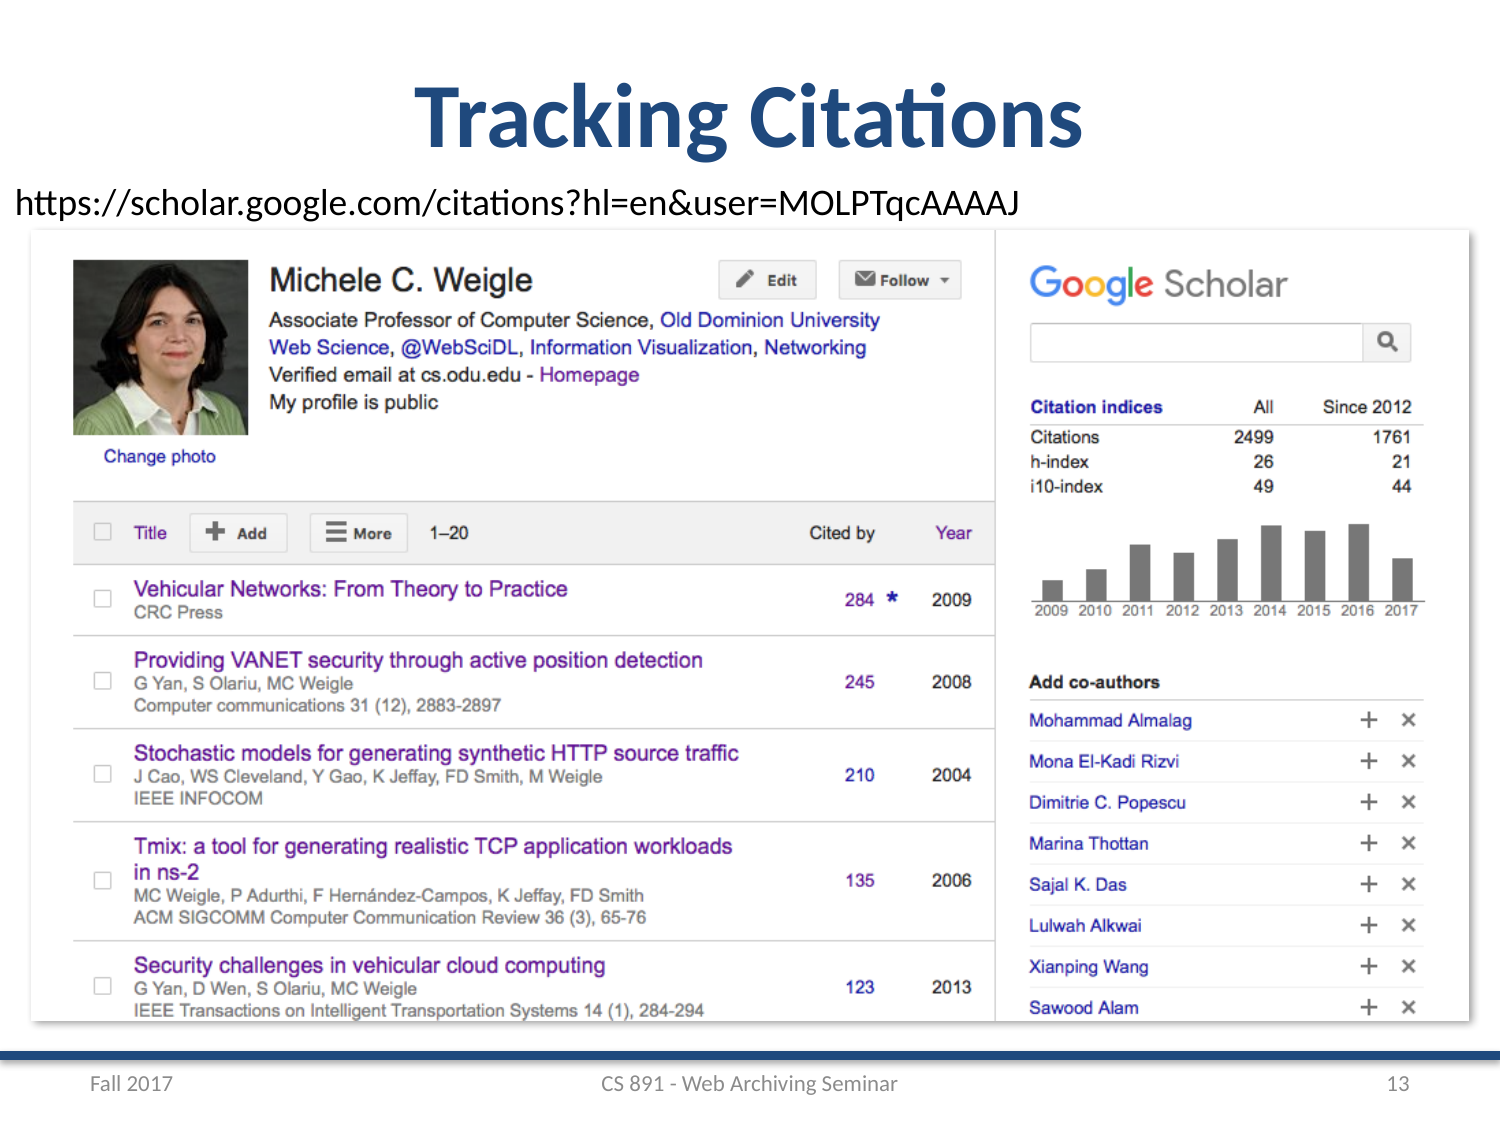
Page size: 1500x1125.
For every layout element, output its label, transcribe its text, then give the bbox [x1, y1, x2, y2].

slide_number Fall 2017 [75, 1062, 425, 1103]
title Tracking Citations [75, 33, 1425, 189]
slide_number 13 [1074, 1062, 1425, 1103]
picture [31, 230, 1469, 1021]
text_box https://scholar.google.com/citations?hl=en&user=MOLPTqcAAAAJ [0, 170, 1100, 230]
footer CS 891 - Web Archiving Seminar [512, 1062, 988, 1103]
